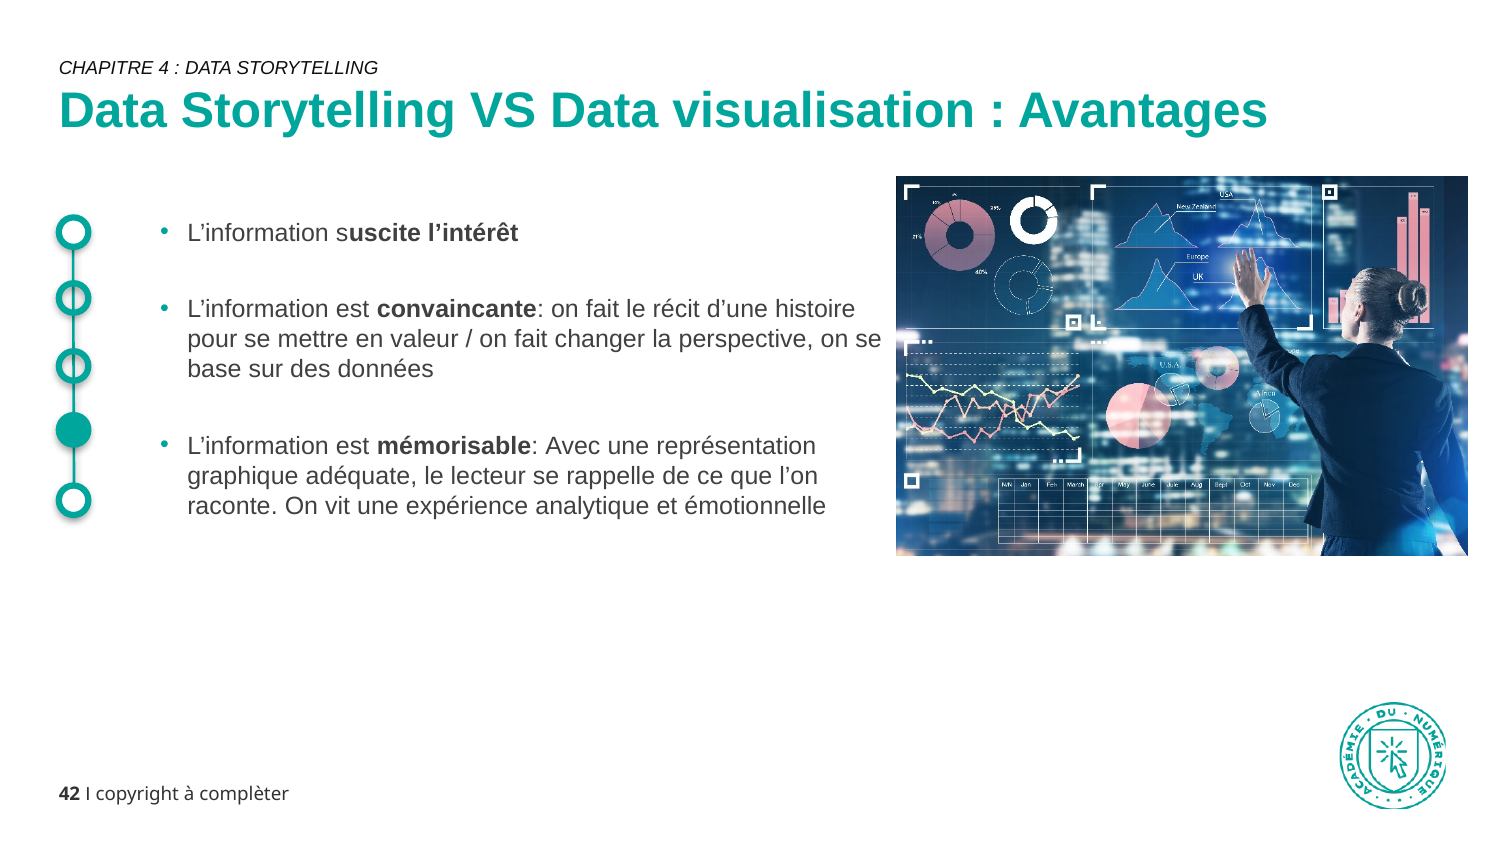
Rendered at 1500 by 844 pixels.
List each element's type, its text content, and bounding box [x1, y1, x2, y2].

text_box L’information suscite l’intérêt L’information est convaincante: on fait le récit d’une histoire pour se mettre en valeur / on fait changer la perspective, on se base sur des données L’information est mémorisable: Avec une représentation graphique adéquate, le lecteur se rappelle de ce que l’on raconte. On vit une expérience analytique et émotionnelle [160, 216, 888, 560]
text_box Data Storytelling VS Data visualisation : Avantages [58, 77, 1446, 155]
text_box CHAPITRE 4 : DATA STORYTELLING [58, 55, 650, 77]
picture [895, 176, 1469, 556]
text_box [58, 217, 89, 516]
